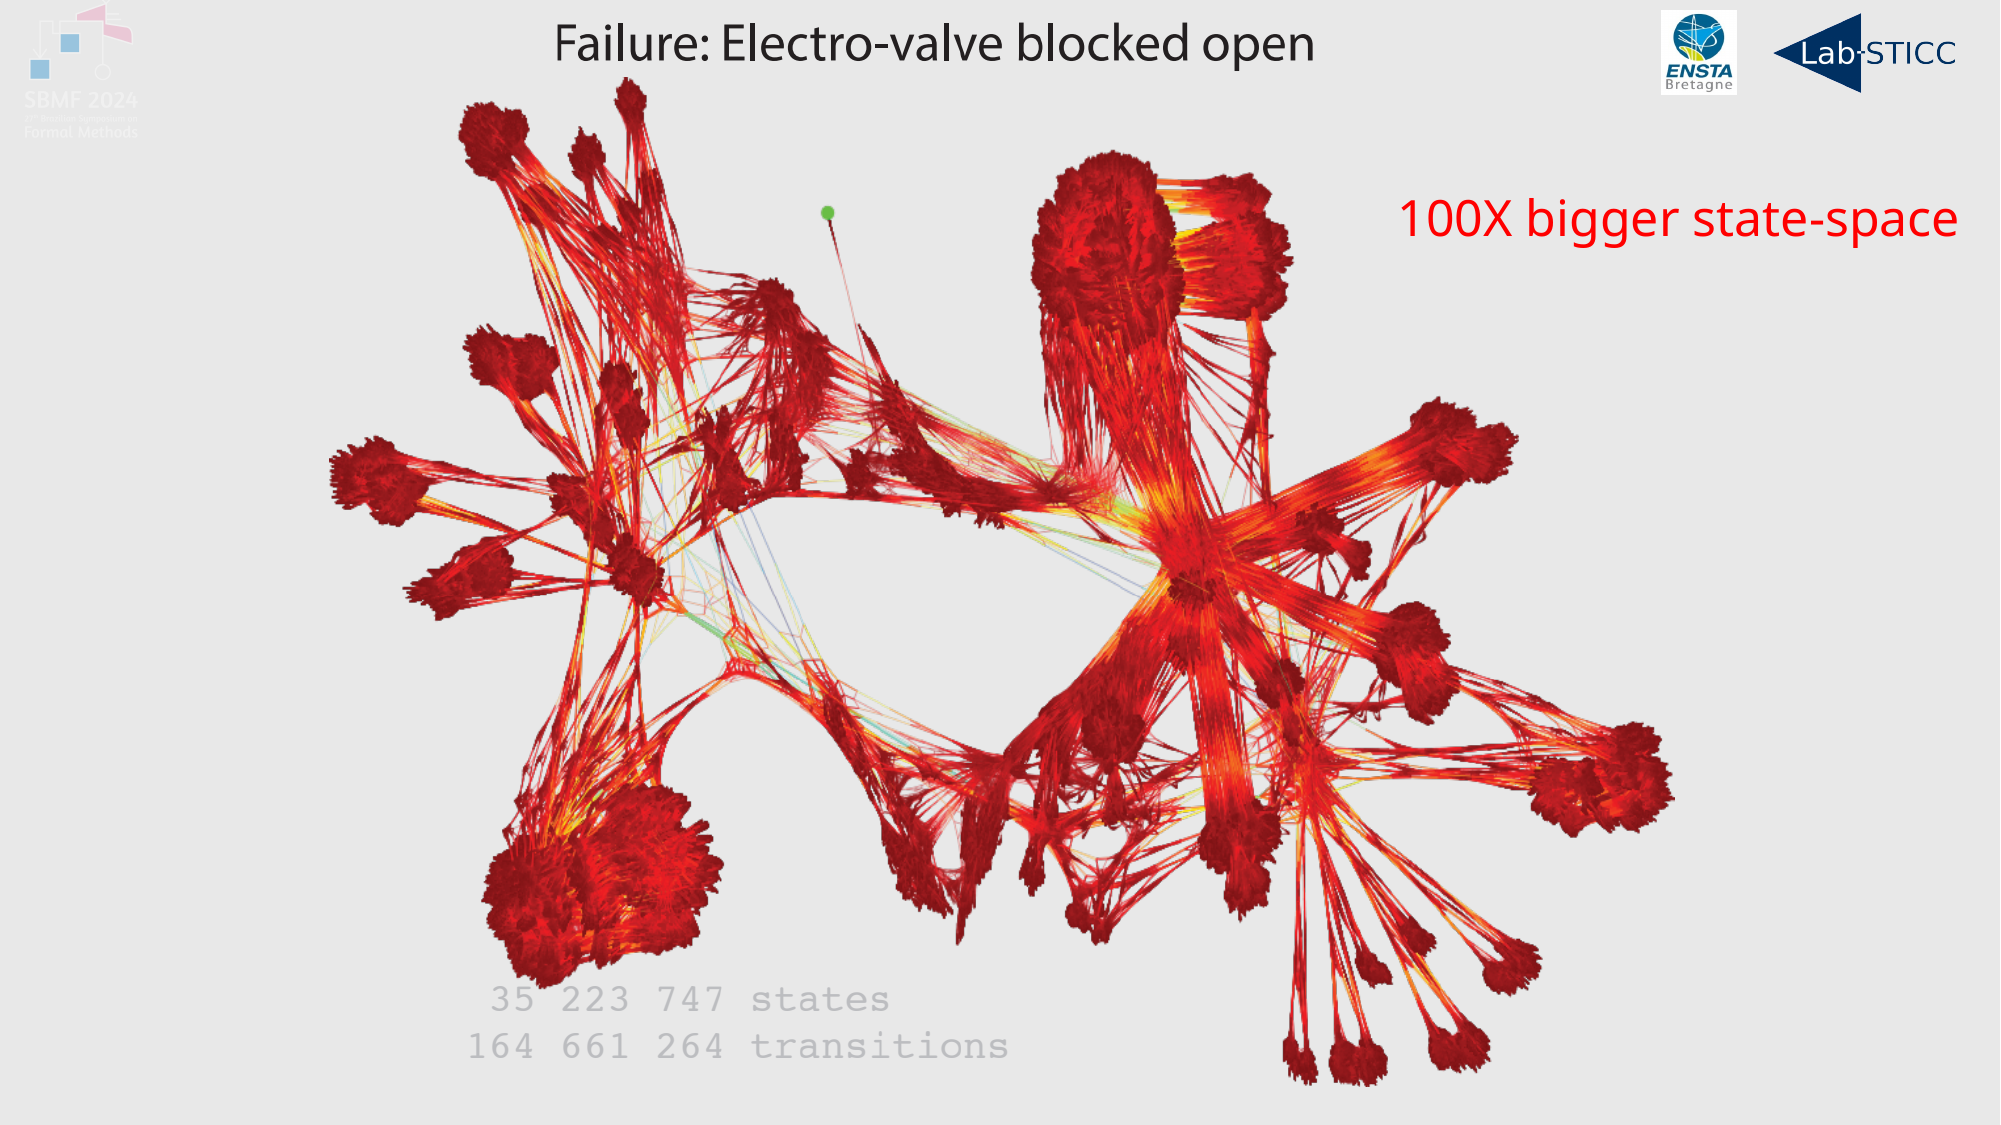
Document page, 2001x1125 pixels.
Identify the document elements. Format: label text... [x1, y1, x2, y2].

picture [1773, 13, 1955, 93]
picture [1661, 10, 1737, 95]
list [320, 11, 1680, 1095]
text_box 100X bigger state-space [1680, 179, 1975, 254]
